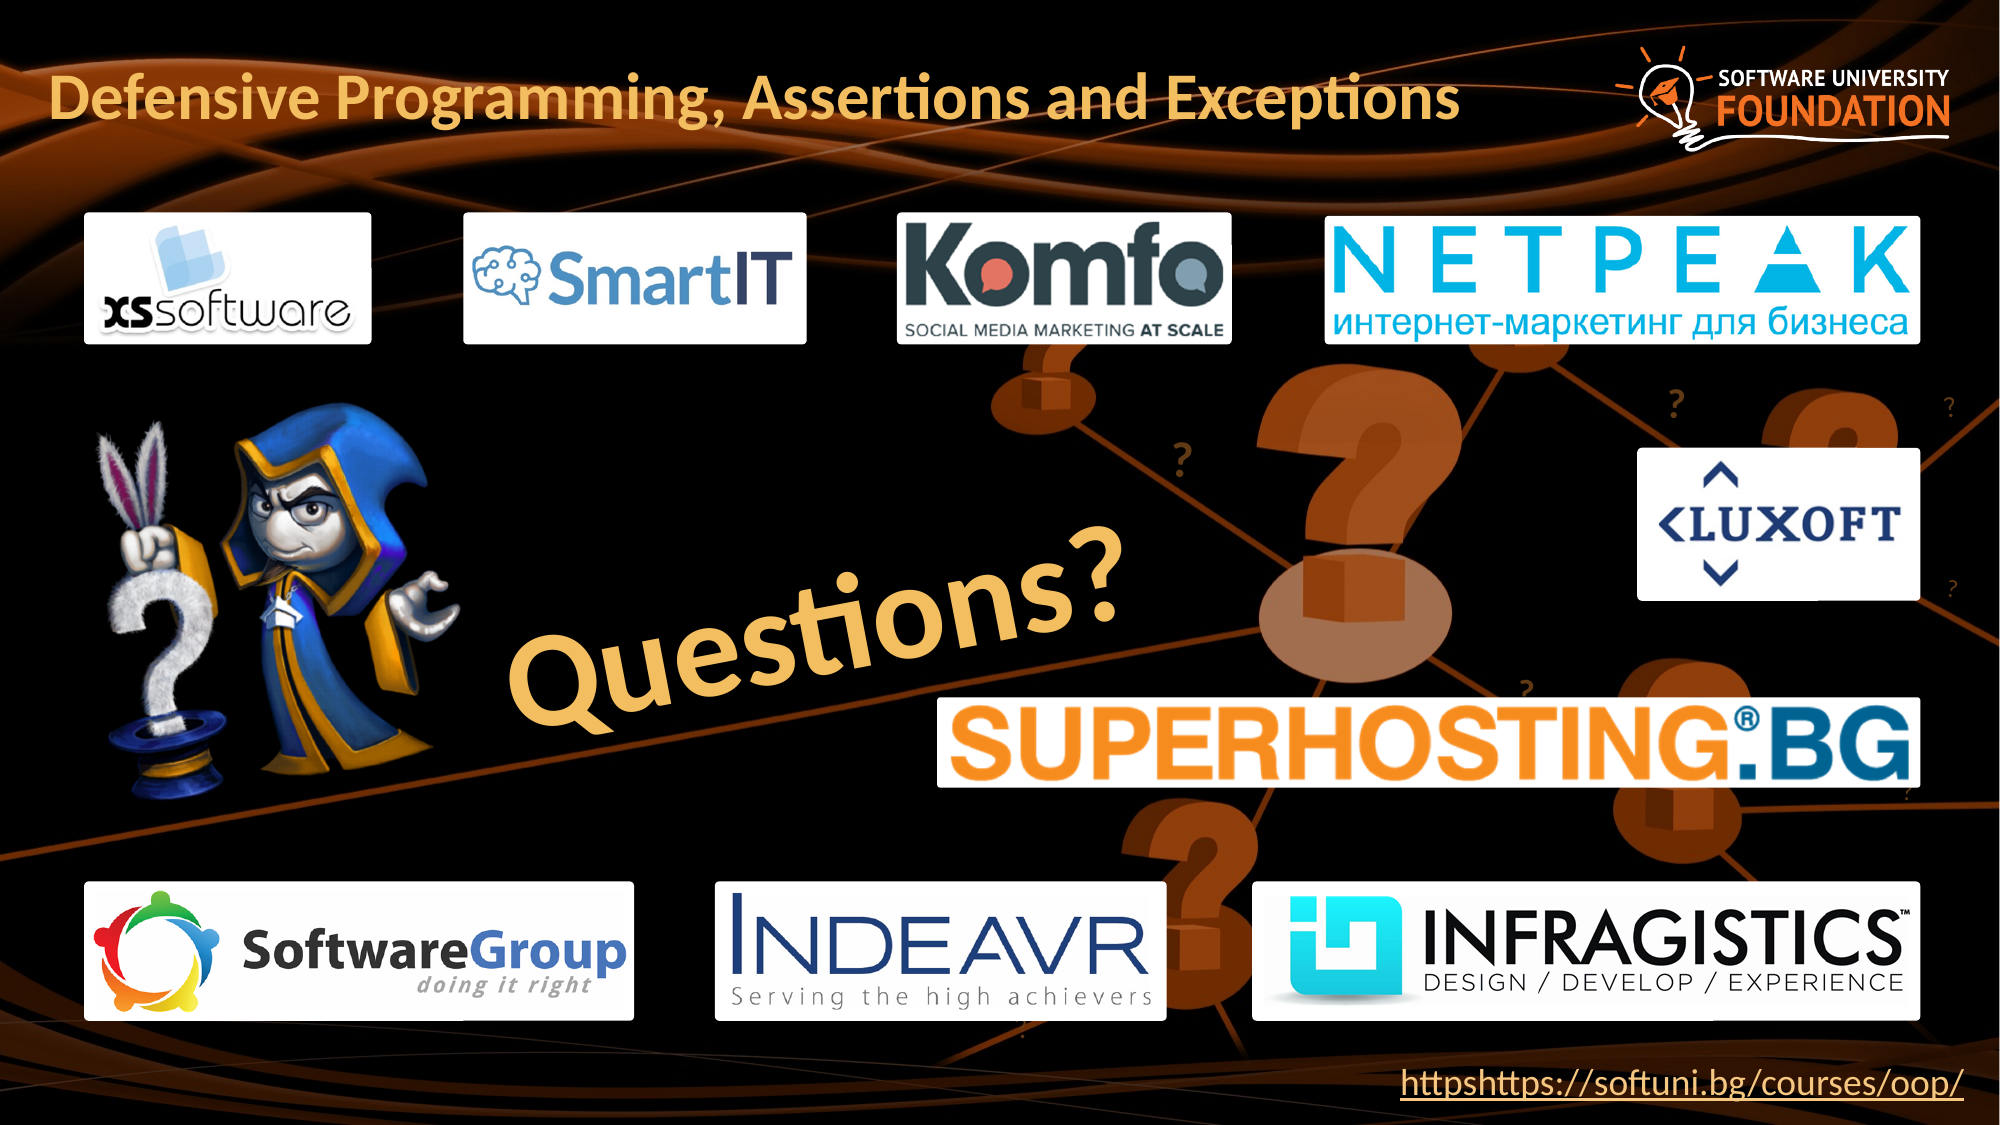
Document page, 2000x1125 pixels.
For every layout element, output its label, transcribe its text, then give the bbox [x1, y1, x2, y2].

title Defensive Programming, Assertions and Exceptions [30, 6, 1602, 189]
picture [0, 0, 2000, 1125]
list httpshttps://softuni.bg/courses/oop/ [250, 1050, 1971, 1110]
